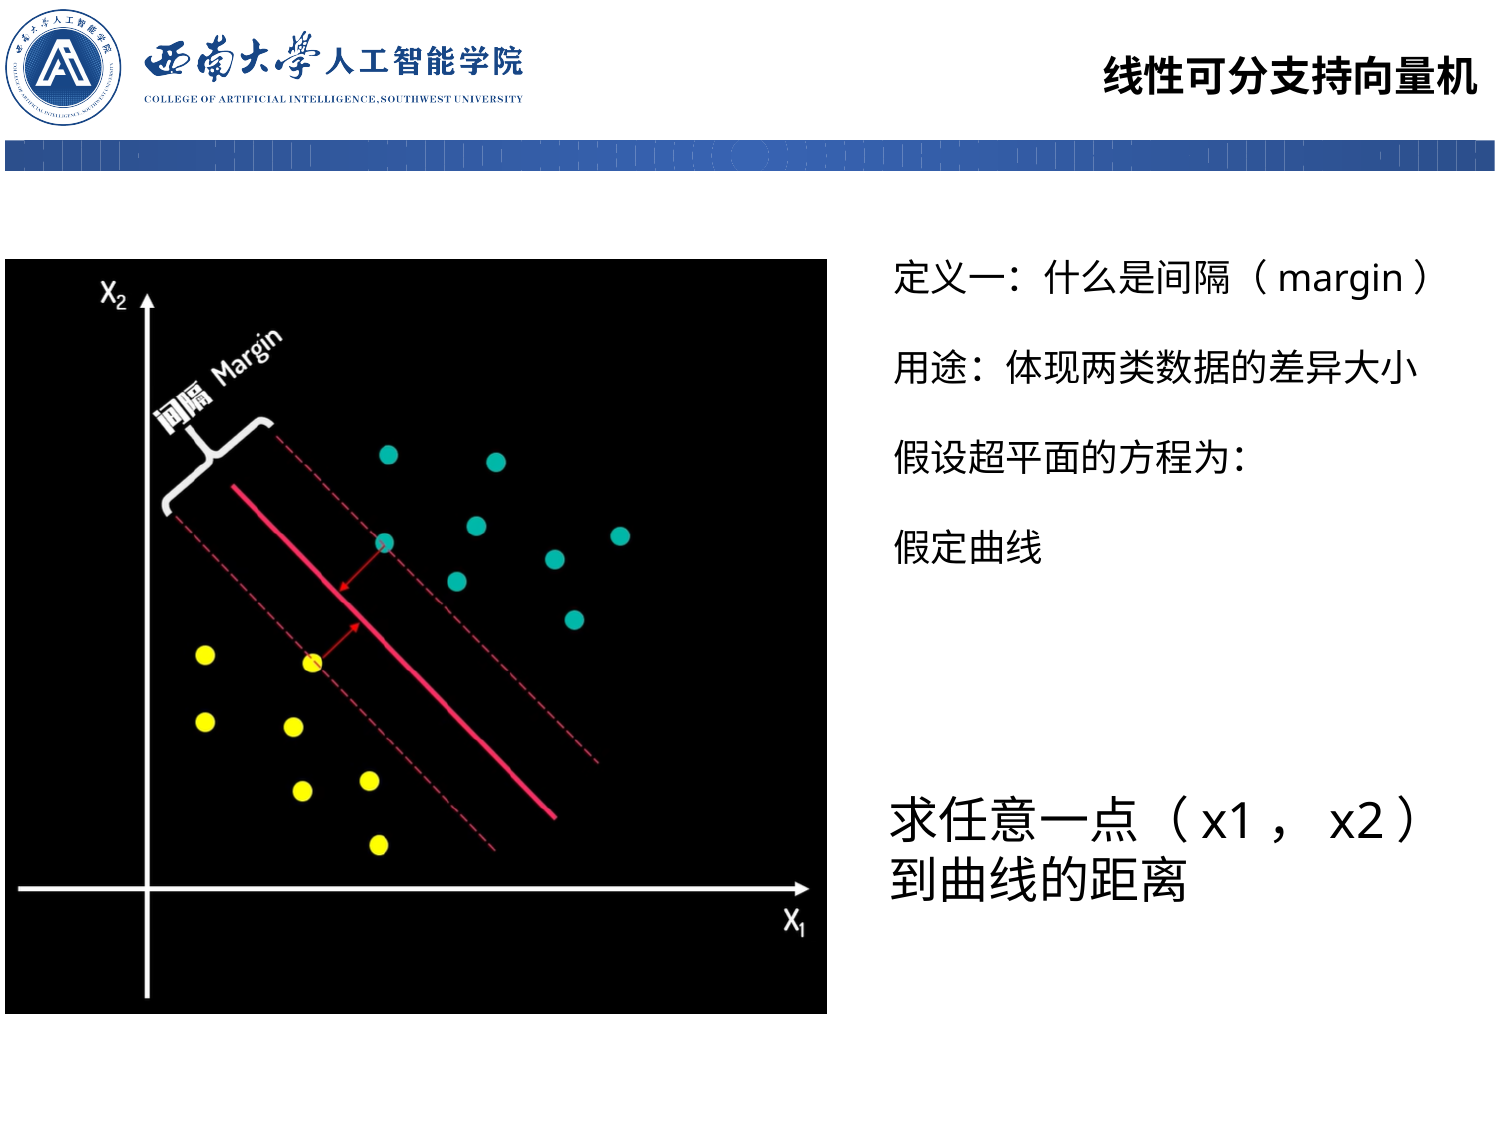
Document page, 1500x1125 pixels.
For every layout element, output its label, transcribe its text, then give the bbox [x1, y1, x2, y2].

text_box 求任意一点（x1，x2）到曲线的距离 [874, 781, 1500, 916]
picture [5, 9, 523, 126]
text_box 线性可分支持向量机 [1087, 42, 1494, 108]
text_box [4, 139, 1496, 172]
picture [5, 259, 827, 1014]
